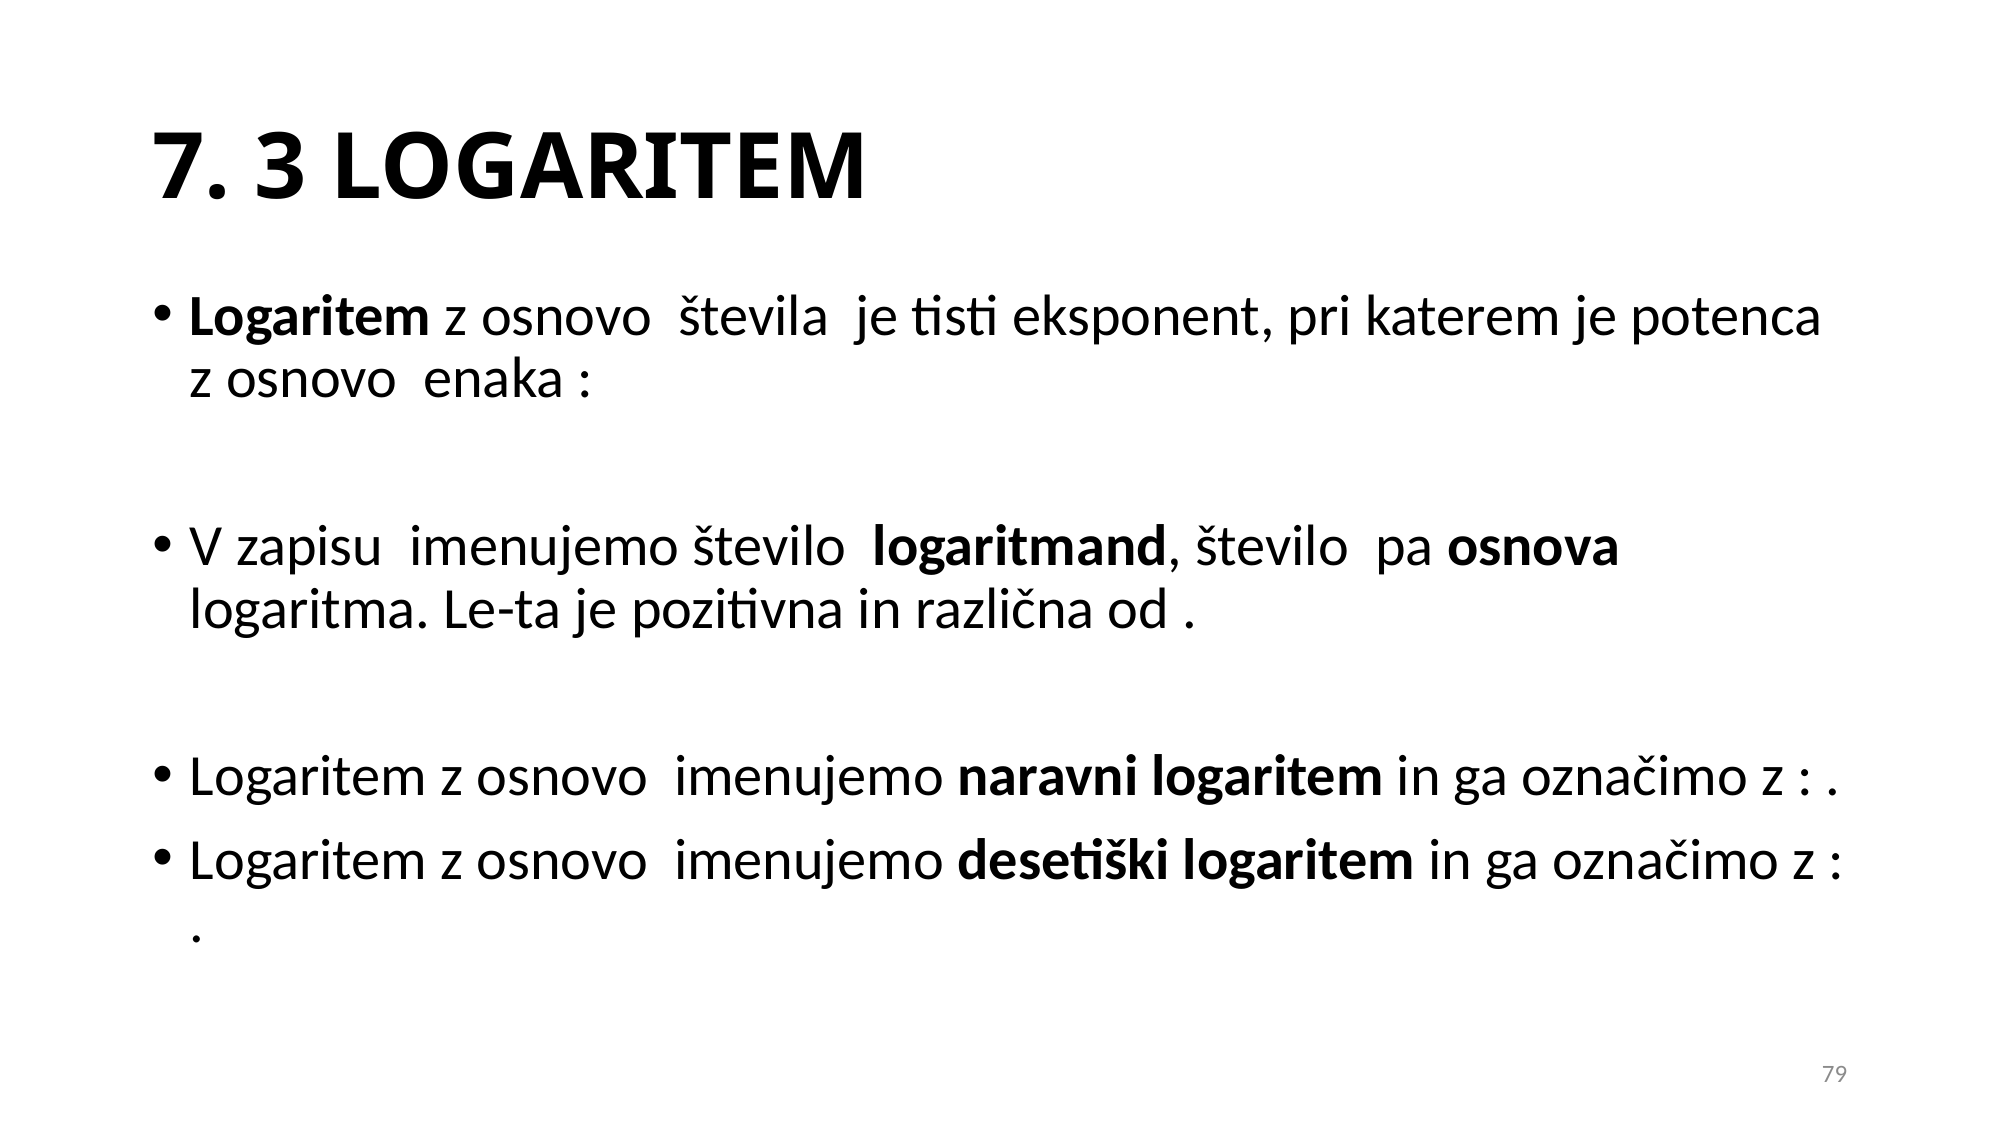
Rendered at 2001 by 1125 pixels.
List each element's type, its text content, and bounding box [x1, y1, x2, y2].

slide_number 79 [1412, 1042, 1863, 1103]
title 7. 3 LOGARITEM [137, 59, 1863, 278]
